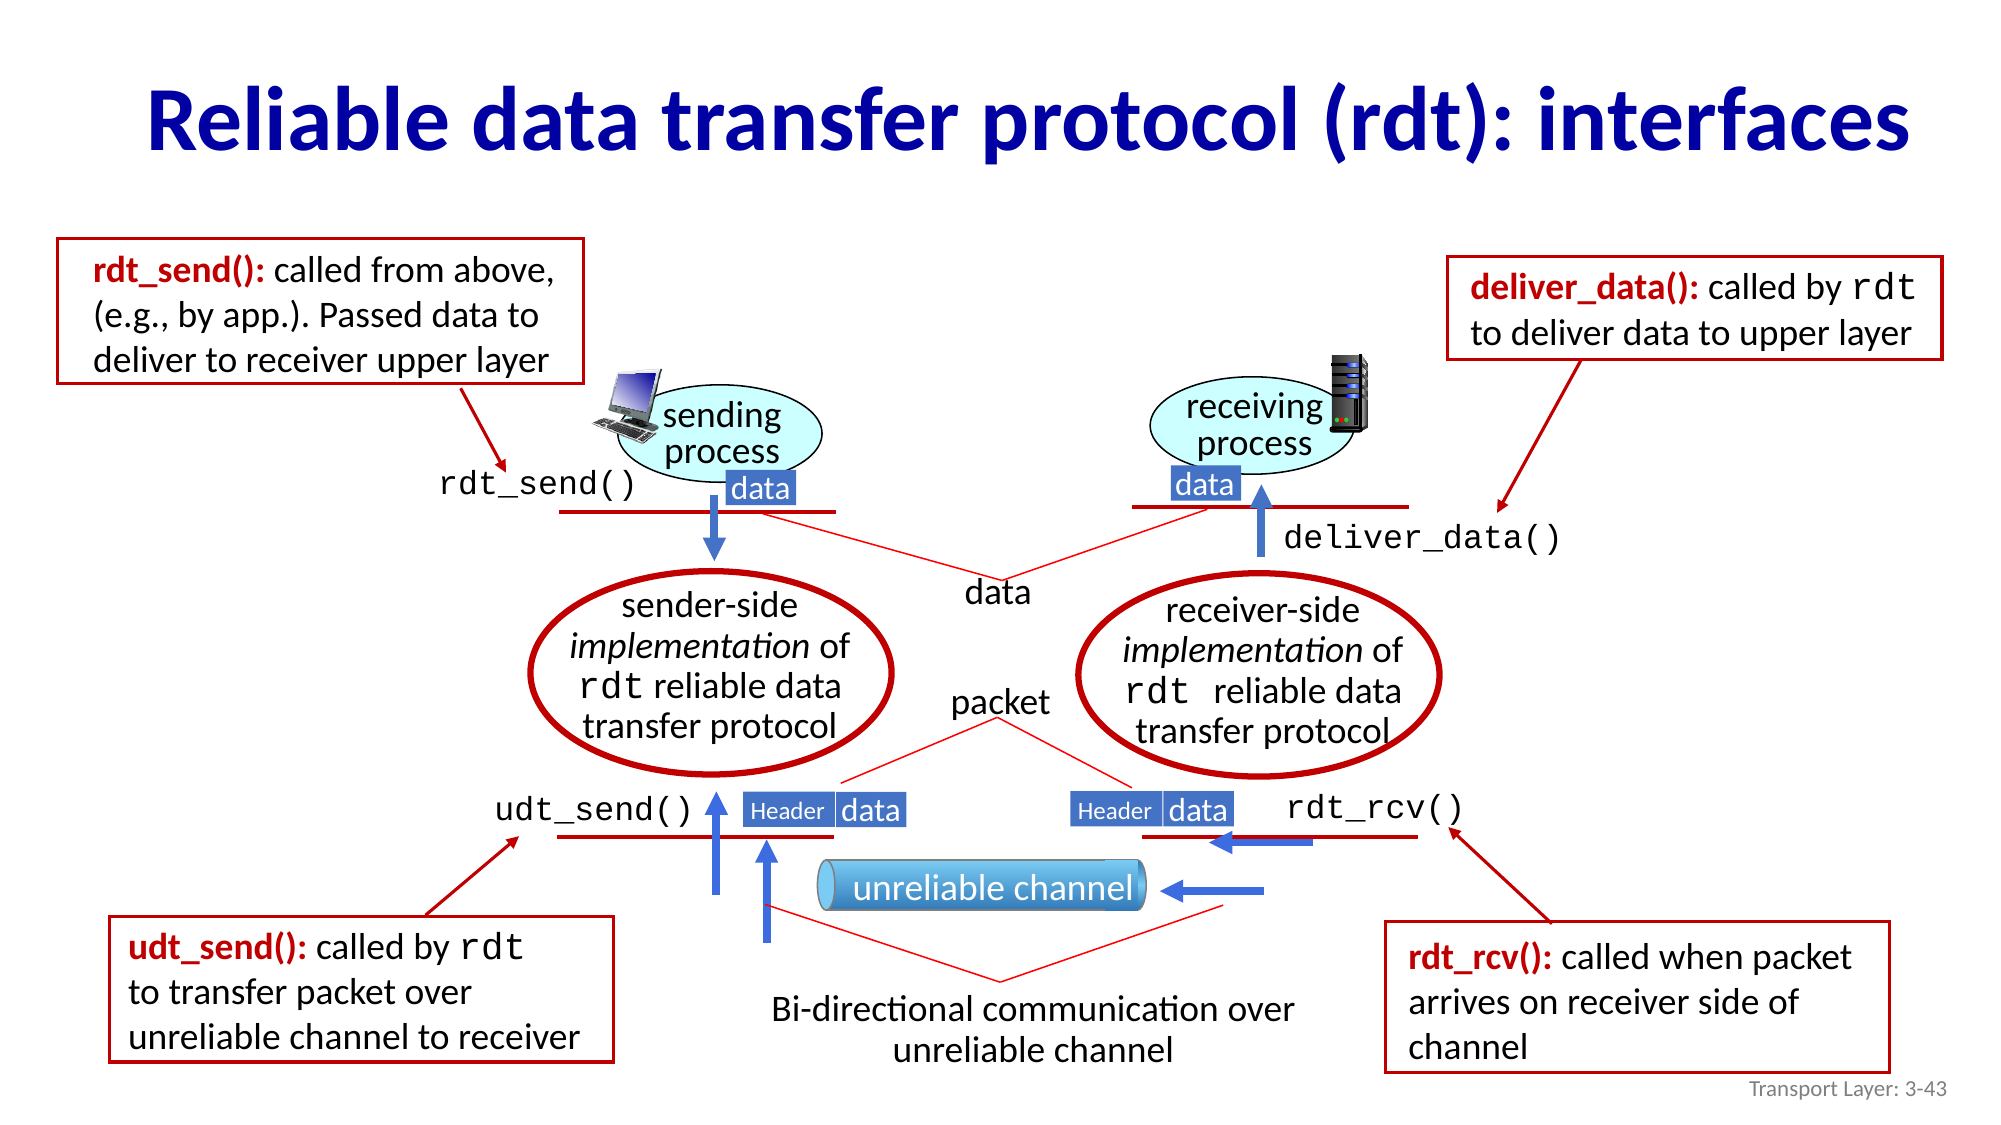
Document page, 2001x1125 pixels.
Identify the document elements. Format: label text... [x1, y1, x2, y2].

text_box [1447, 254, 1951, 514]
slide_number Transport Layer: 3-43 [1512, 1056, 1963, 1117]
title Reliable data transfer protocol (rdt): interfaces [131, 47, 1952, 195]
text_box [684, 509, 1312, 621]
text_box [1385, 826, 1898, 1077]
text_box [108, 835, 614, 1066]
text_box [422, 354, 1587, 917]
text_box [840, 674, 1133, 789]
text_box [720, 904, 1348, 1080]
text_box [57, 237, 585, 473]
